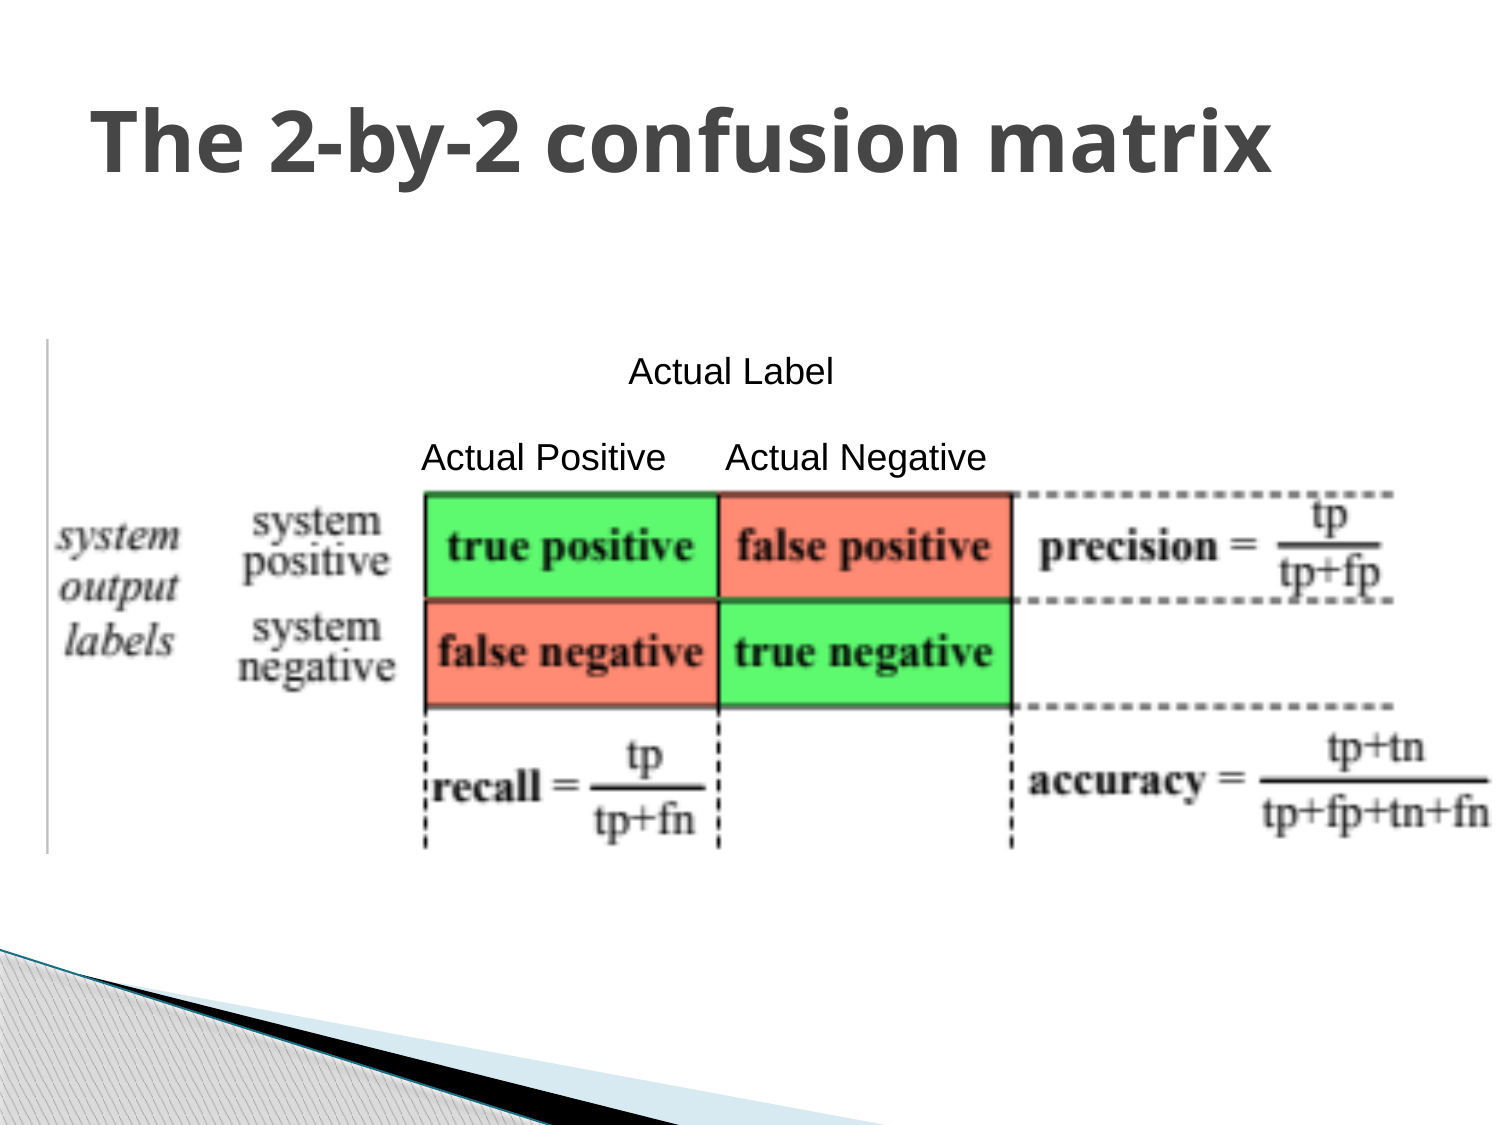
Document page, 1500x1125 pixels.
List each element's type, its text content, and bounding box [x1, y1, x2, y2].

title The 2-by-2 confusion matrix [75, 45, 1425, 233]
picture [45, 339, 1500, 854]
